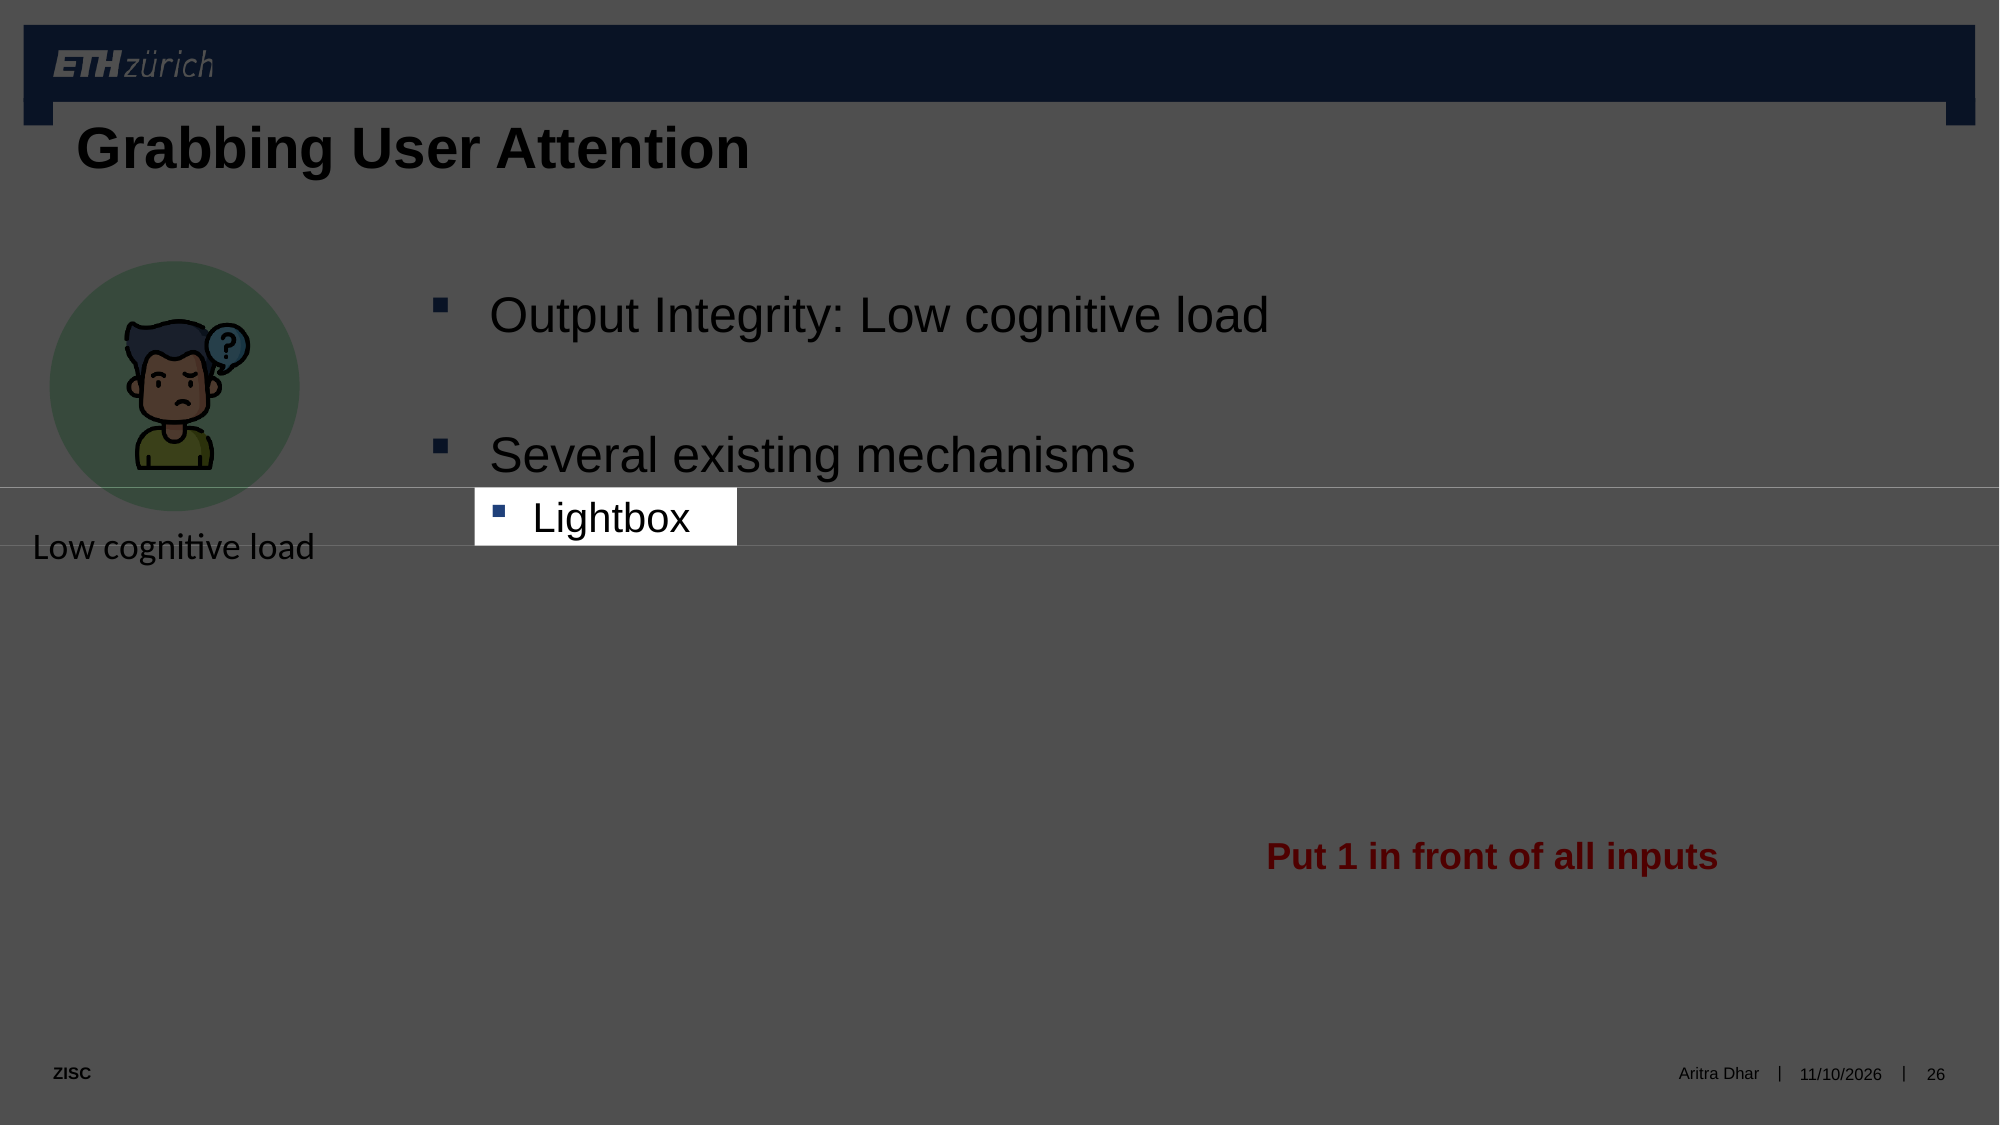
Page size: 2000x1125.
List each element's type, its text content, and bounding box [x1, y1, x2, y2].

text_box [735, 485, 2000, 548]
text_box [49, 260, 300, 512]
text_box [0, 544, 2000, 1125]
text_box [0, 485, 477, 548]
list Output Integrity: Low cognitive load Several existing mechanisms Lightbox [477, 490, 735, 544]
text_box [0, 0, 2000, 490]
